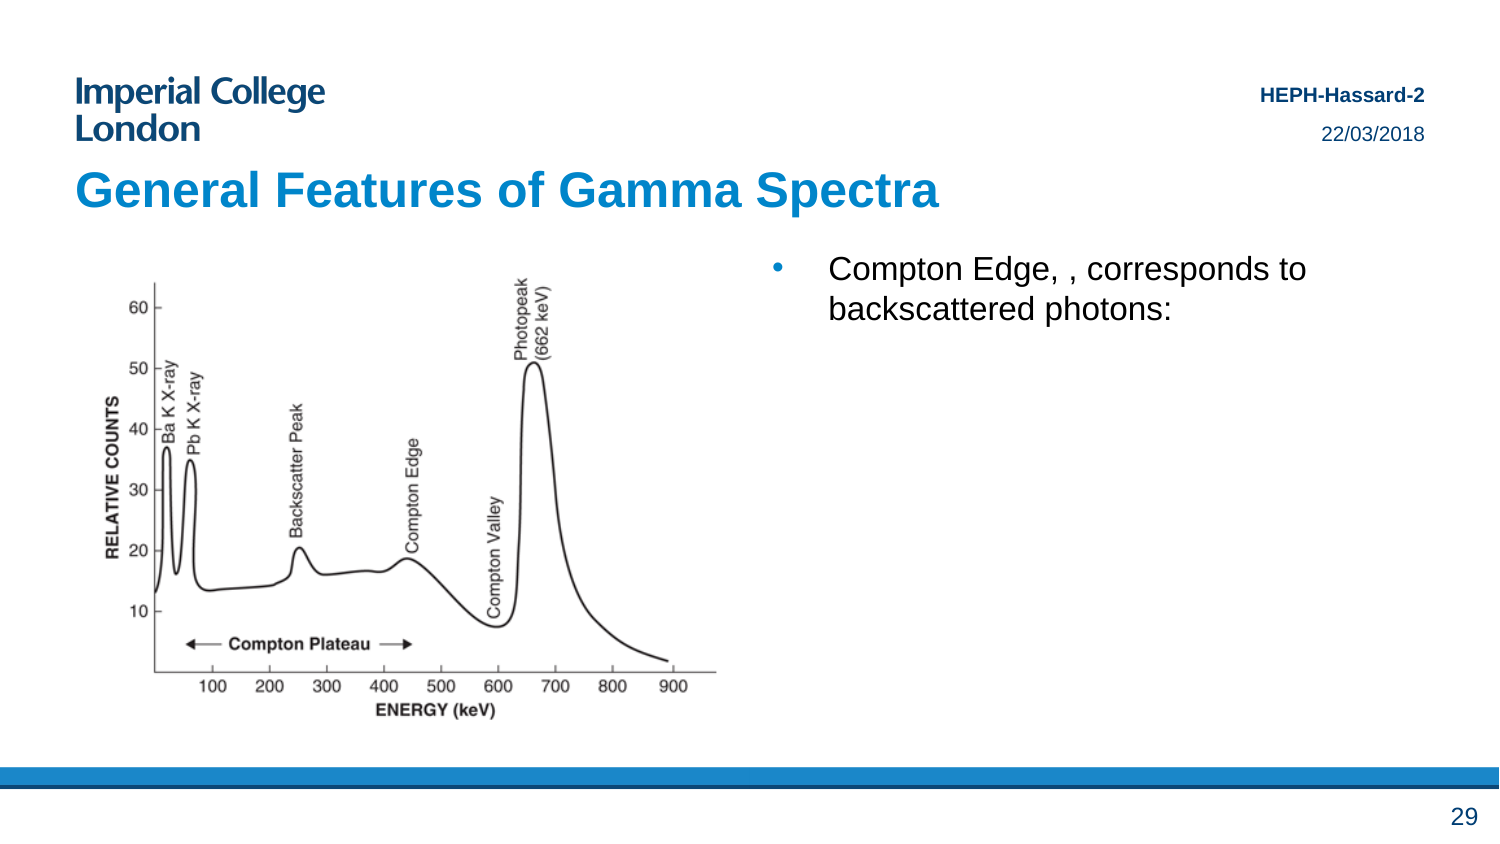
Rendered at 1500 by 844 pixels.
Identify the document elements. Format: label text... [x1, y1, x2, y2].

list HEPH-Hassard-2 [1075, 81, 1425, 120]
title General Features of Gamma Spectra [75, 152, 1425, 216]
text_box 29 [1435, 792, 1500, 838]
picture [0, 0, 1499, 844]
list 22/03/2018 [1187, 121, 1425, 153]
